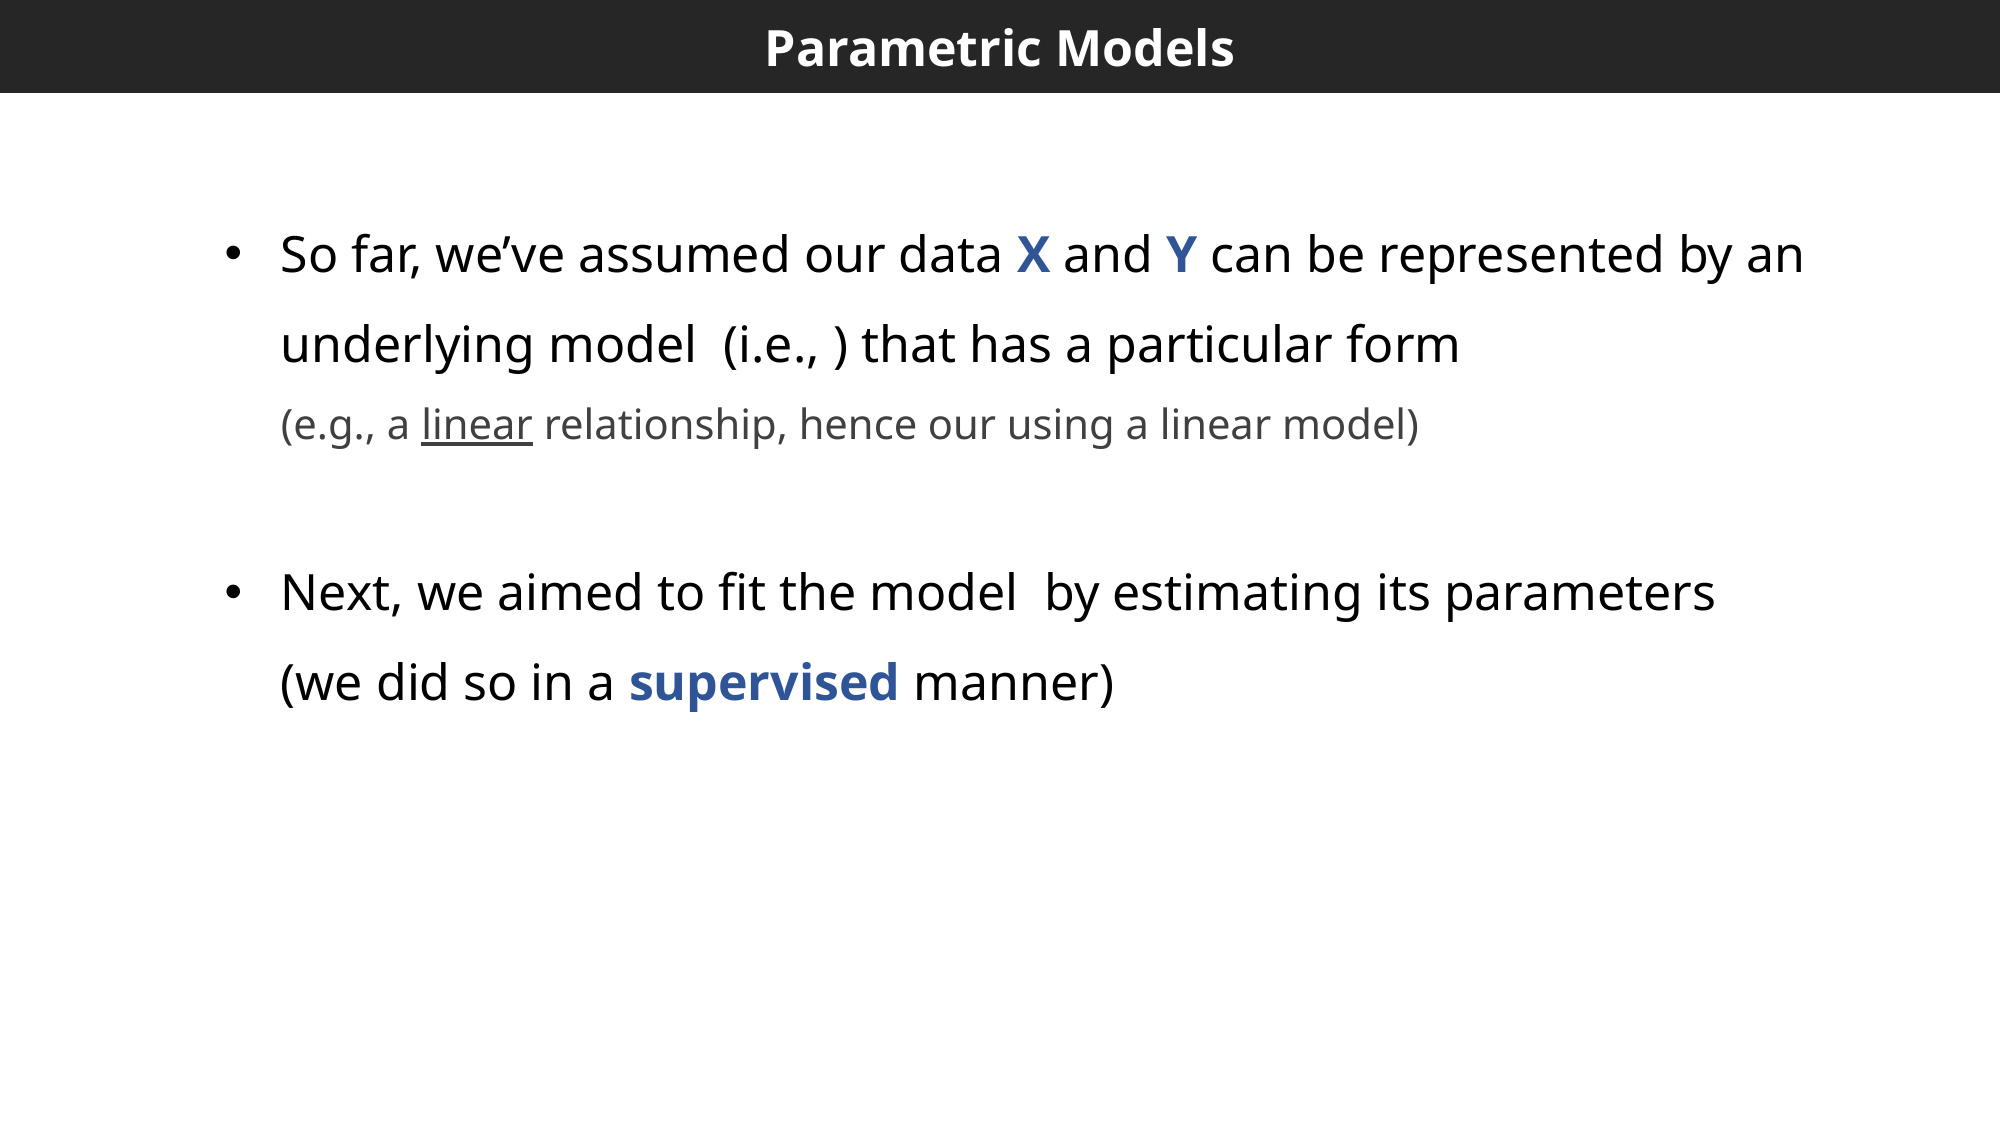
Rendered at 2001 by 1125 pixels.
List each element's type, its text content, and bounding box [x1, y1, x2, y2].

text_box [0, 0, 2000, 94]
text_box Parametric Models [743, 8, 1256, 84]
